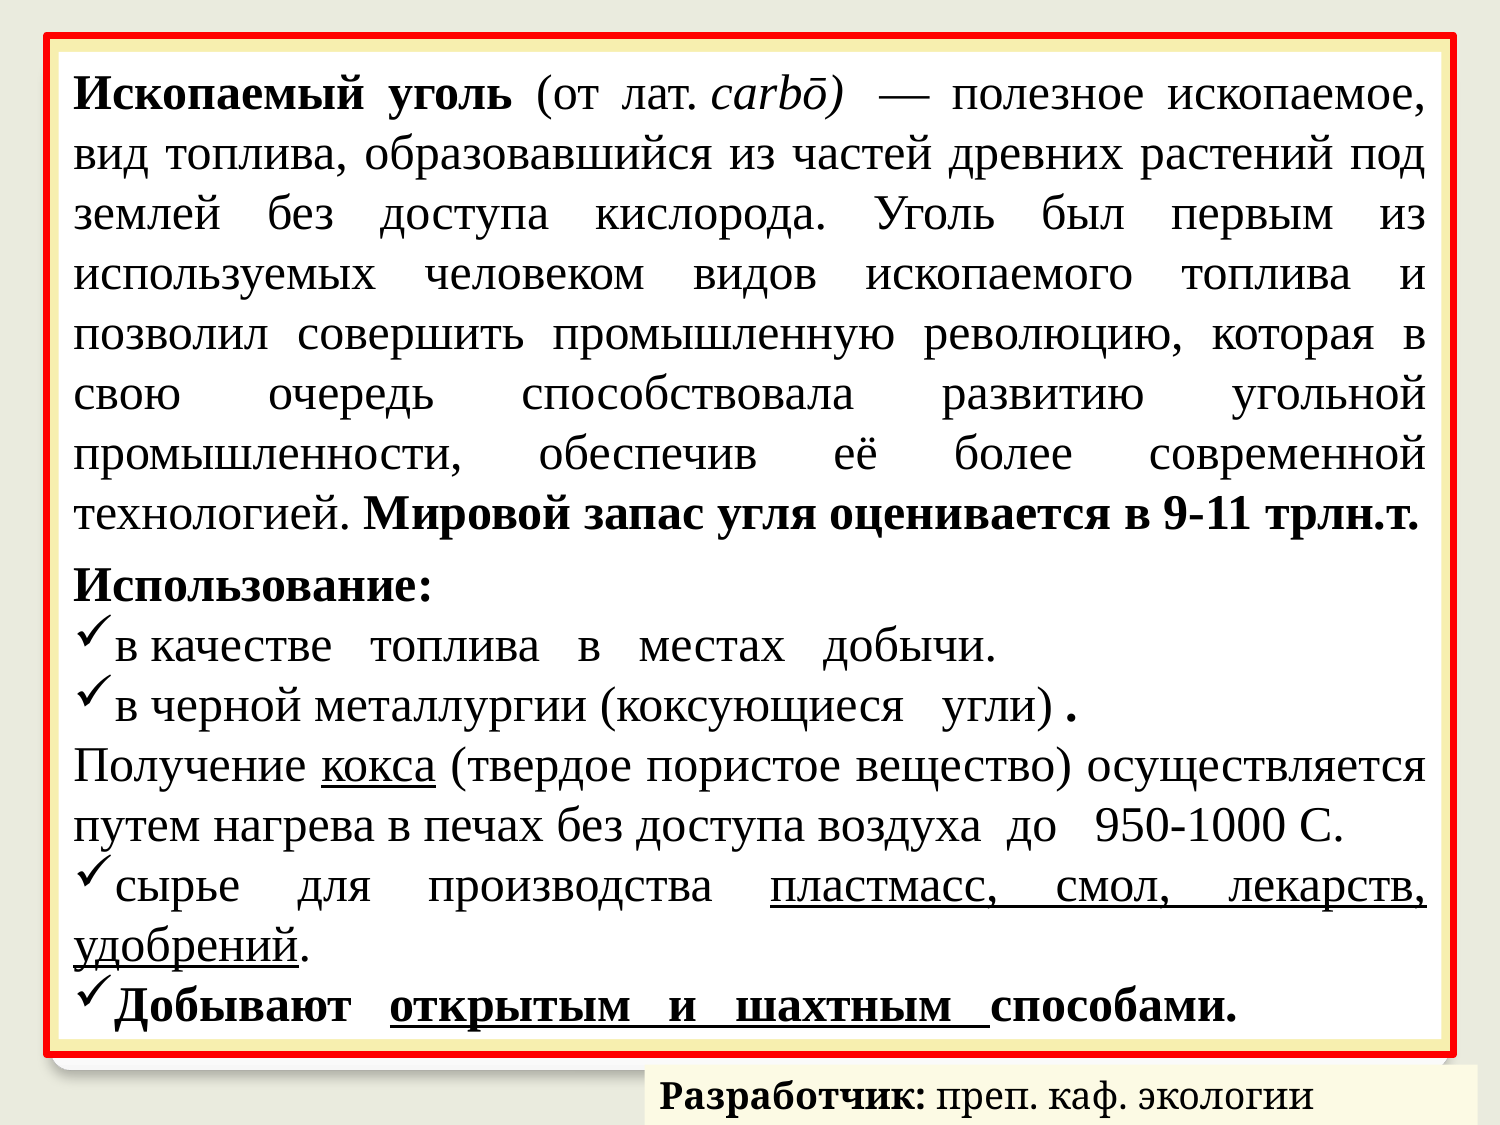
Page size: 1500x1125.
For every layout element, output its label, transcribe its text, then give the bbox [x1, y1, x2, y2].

text_box Разработчик: преп. каф. экологии Кирвель П.И. [644, 1064, 1478, 1125]
text_box [43, 32, 1457, 1058]
text_box Ископаемый уголь (от лат. сarbō) — полезное ископаемое, вид топлива, образовавшийся из частей древних растений под землей без доступа кислорода. Уголь был первым из используемых человеком видов ископаемого топлива и позволил совершить промышленную революцию, которая в свою очередь способствовала развитию угольной промышленности, обеспечив её более современной технологией. Мировой запас угля оценивается в 9-11 трлн.т. Использование: в качестве топлива в местах добычи. в черной металлургии (коксующиеся угли) . Получение кокса (твердое пористое вещество) осуществляется путем нагрева в печах без доступа воздуха до 950-1000 С. сырье для производства пластмасс, смол, лекарств, удобрений. Добывают открытым и шахтным способами. [58, 51, 1442, 1040]
